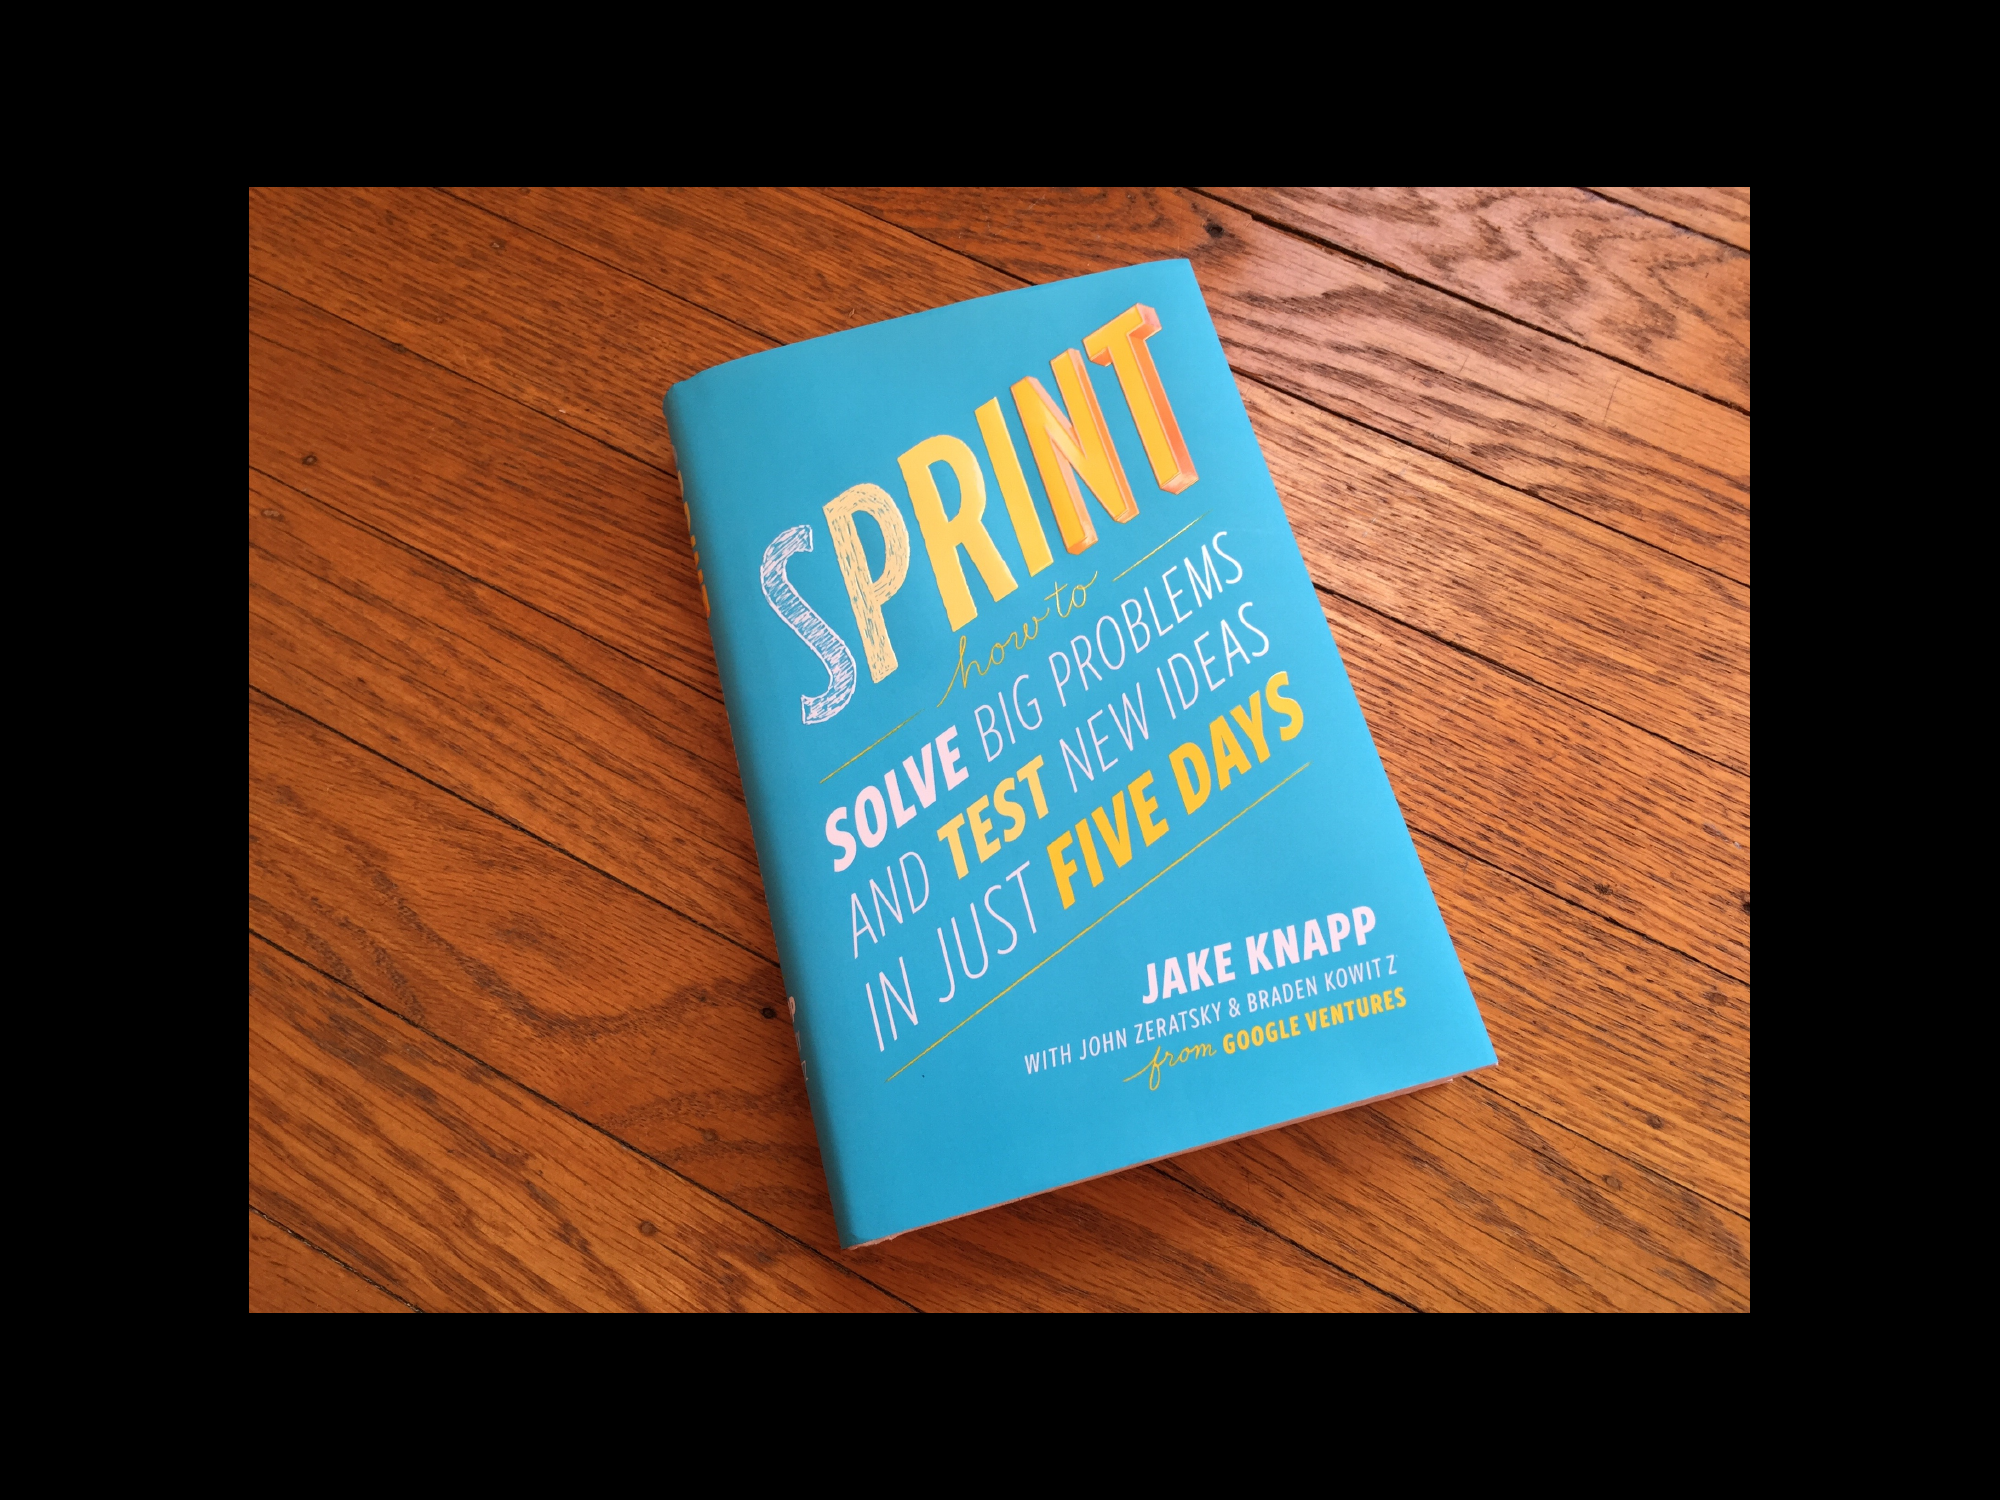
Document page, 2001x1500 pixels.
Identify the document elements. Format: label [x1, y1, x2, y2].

picture [249, 187, 1751, 1313]
